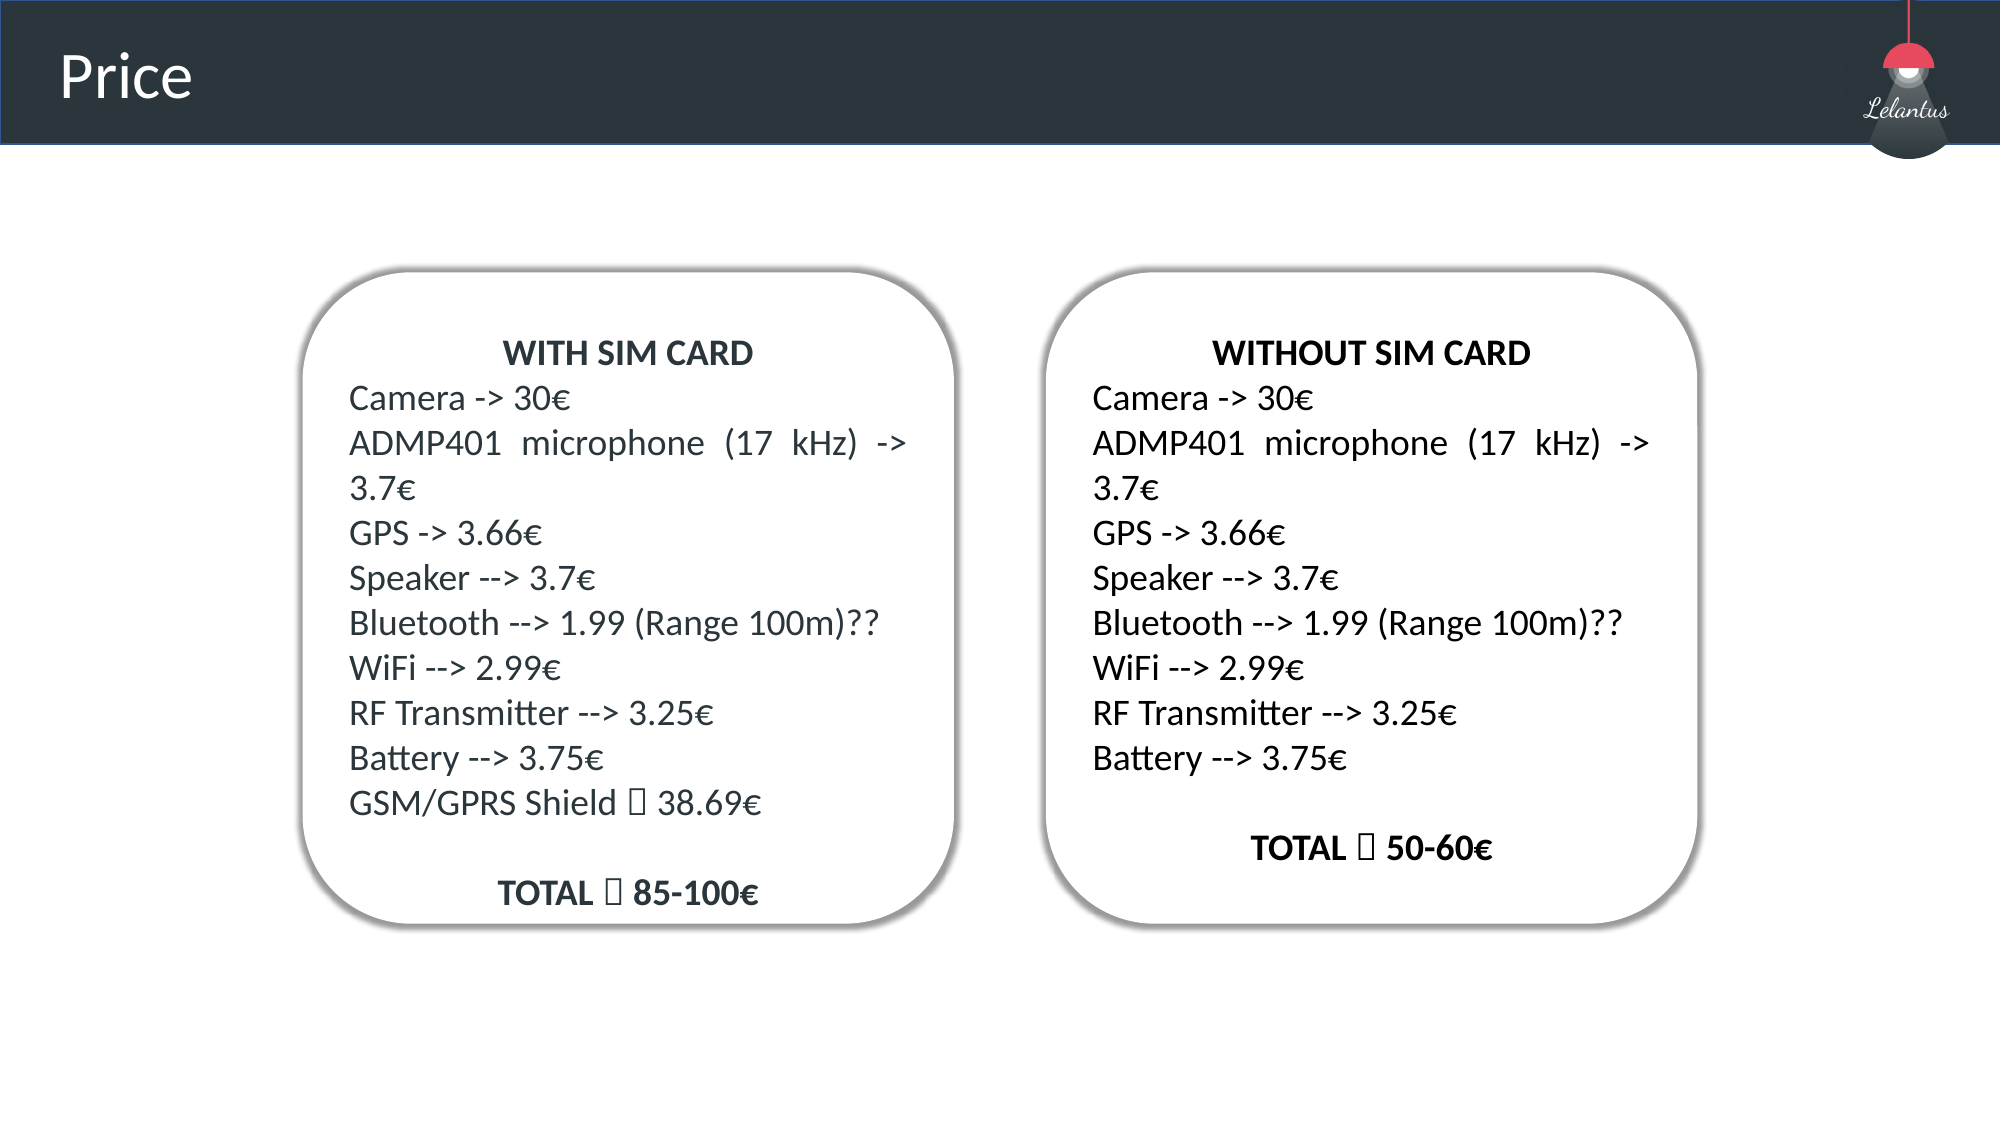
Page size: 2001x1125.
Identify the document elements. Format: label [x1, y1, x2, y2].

text_box [302, 272, 1698, 924]
text_box [0, 0, 2000, 160]
